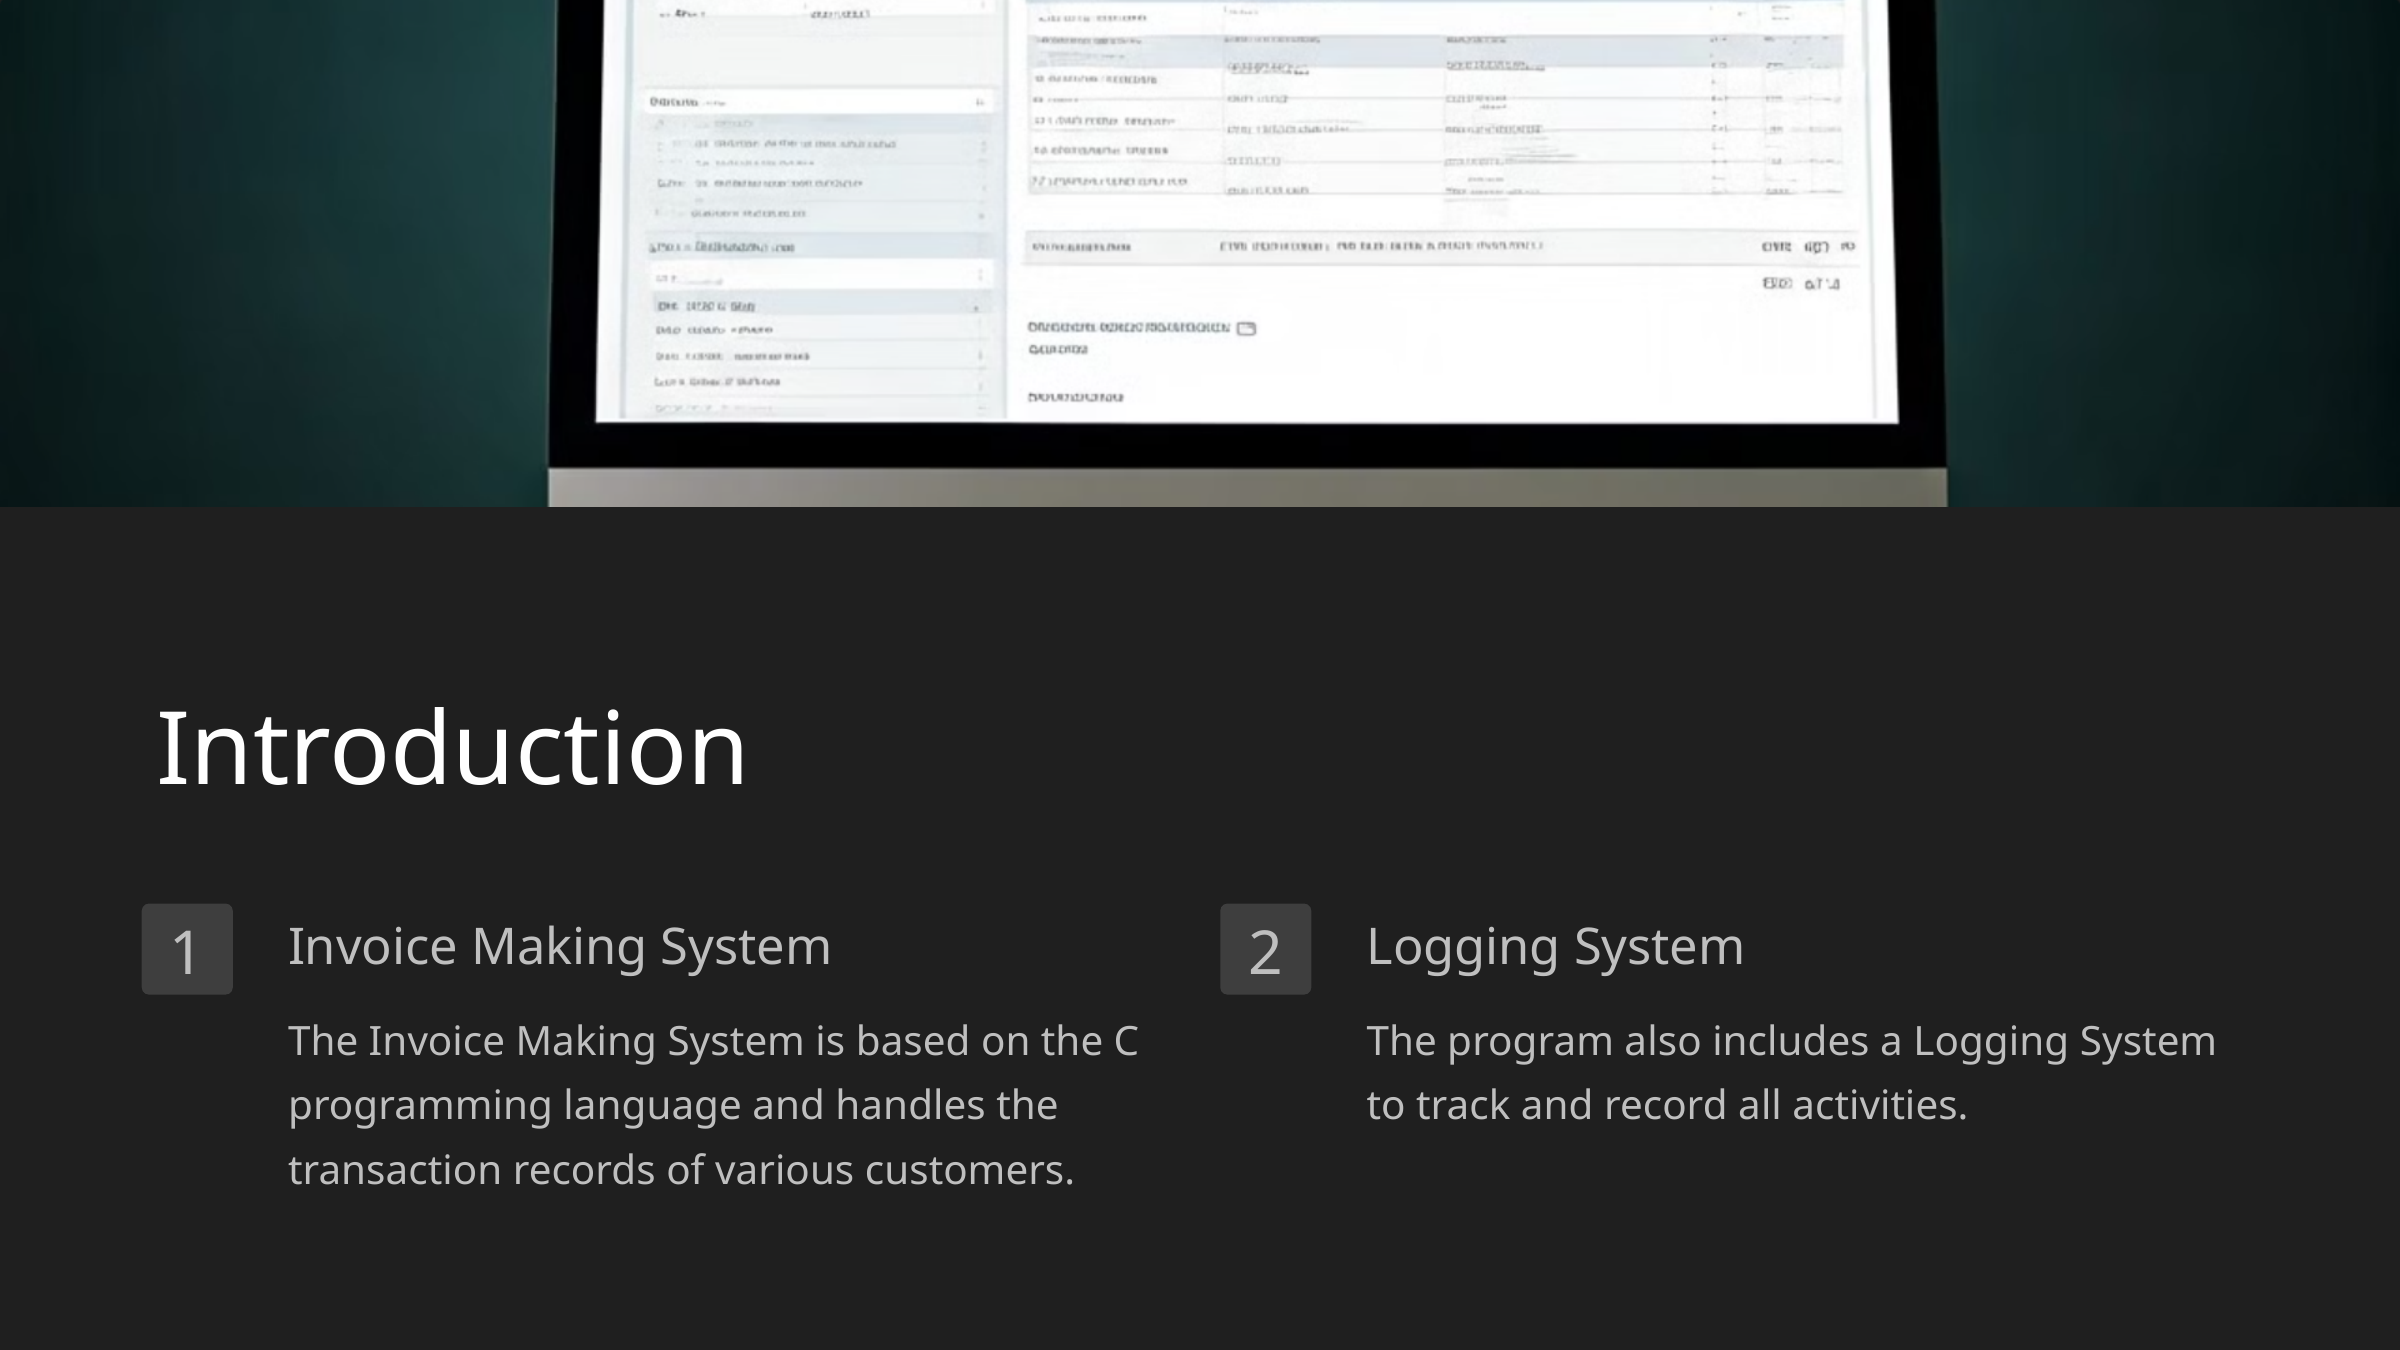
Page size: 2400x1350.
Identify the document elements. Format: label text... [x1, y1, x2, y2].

text_box [1220, 903, 1312, 995]
text_box 2 [1249, 918, 1283, 980]
picture [0, 0, 2400, 507]
text_box The program also includes a Logging System to track and record all activities. [1351, 991, 2259, 1121]
text_box [0, 507, 2400, 1350]
text_box Logging System [1351, 903, 1859, 967]
text_box Invoice Making System [273, 903, 813, 967]
text_box Introduction [141, 670, 1155, 798]
text_box [141, 903, 233, 995]
text_box The Invoice Making System is based on the C programming language and handles the transaction records of various customers. [273, 991, 1180, 1186]
text_box 1 [175, 918, 199, 980]
